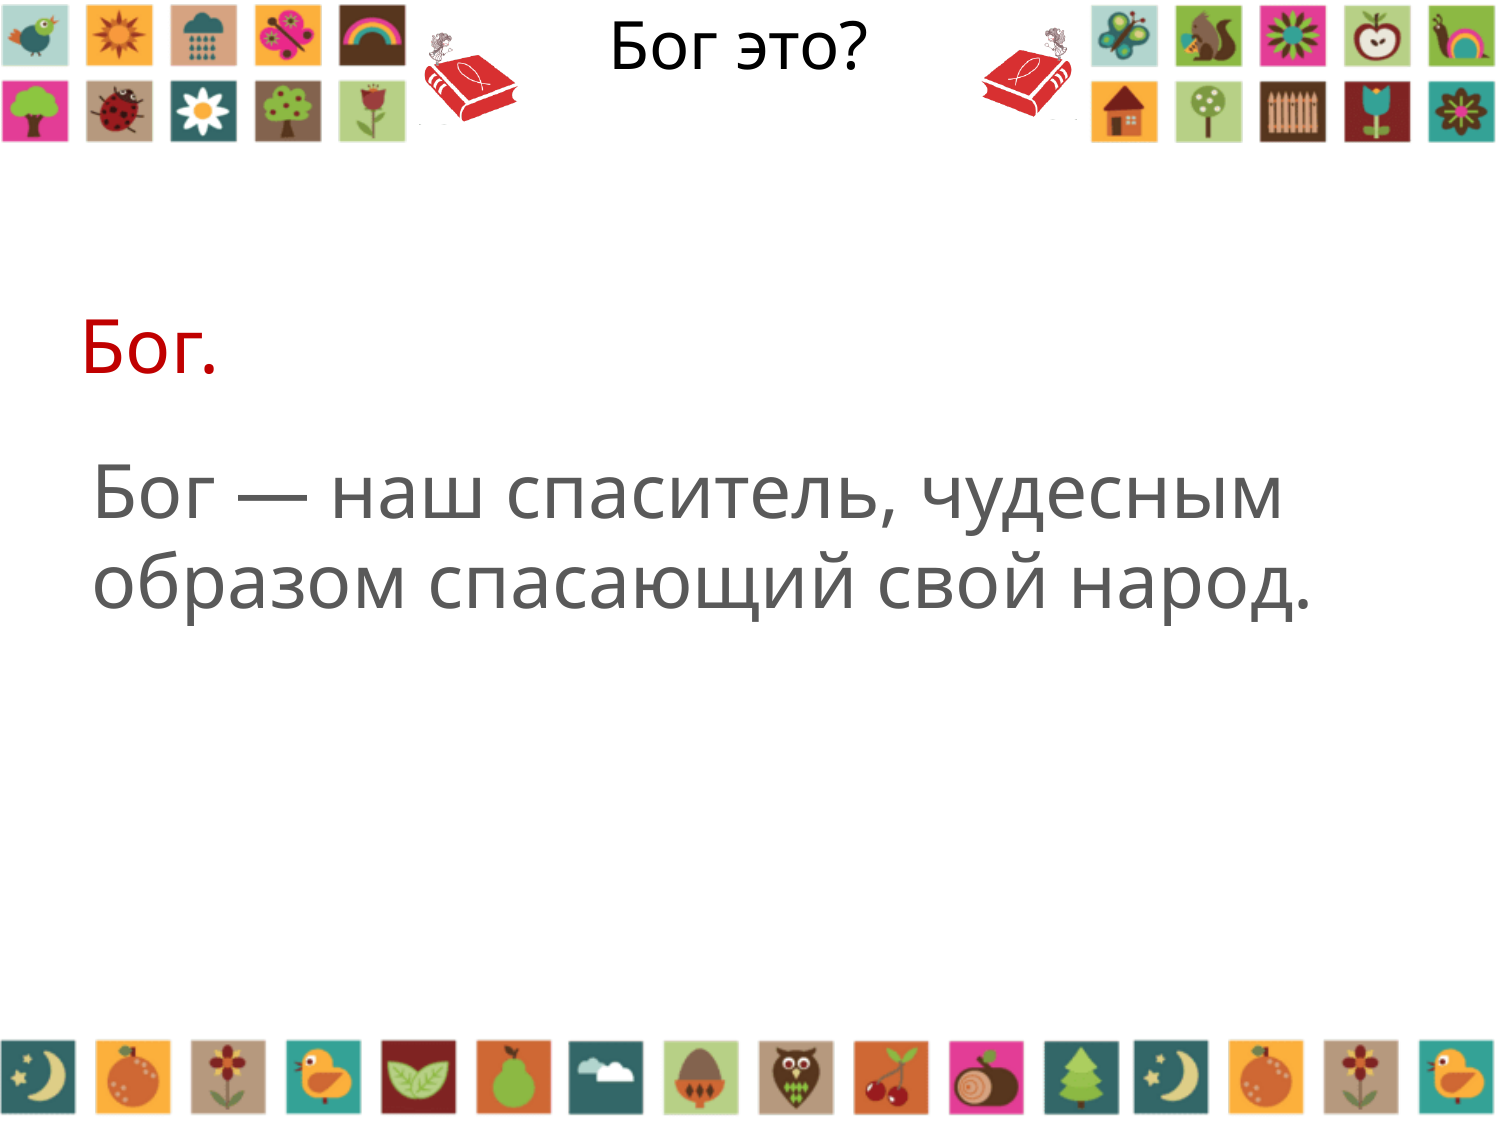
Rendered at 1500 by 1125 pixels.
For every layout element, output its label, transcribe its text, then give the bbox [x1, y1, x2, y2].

picture [950, 3, 1500, 150]
text_box Бог — наш спаситель, чудесным образом спасающий свой народ. [76, 436, 1424, 632]
text_box Бог это? [414, 0, 1080, 91]
picture [0, 3, 550, 150]
text_box Бог. [64, 290, 1412, 396]
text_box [0, 1028, 1500, 1118]
